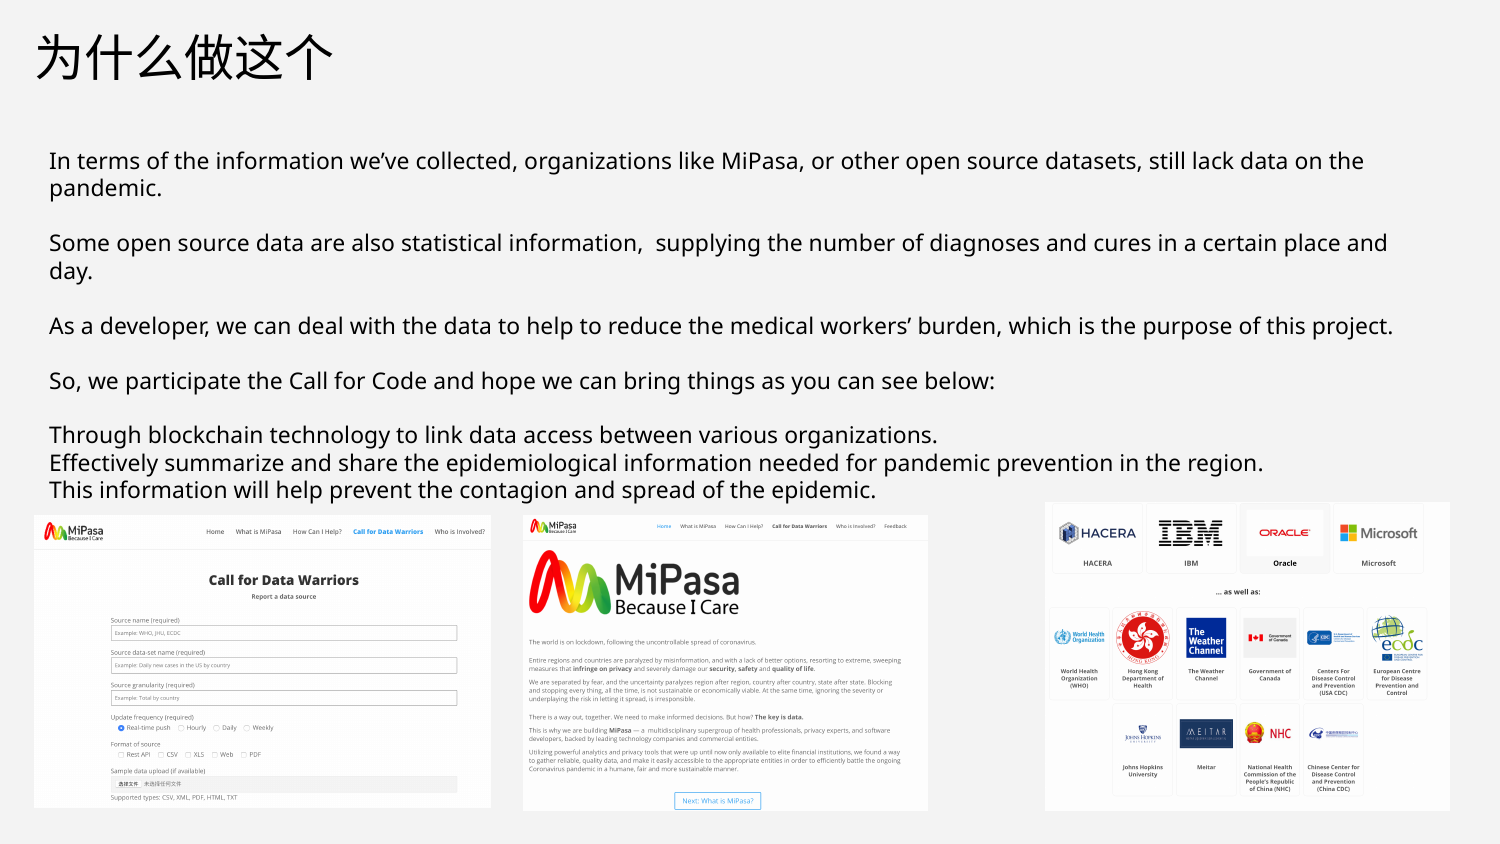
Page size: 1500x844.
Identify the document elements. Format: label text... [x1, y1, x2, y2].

text_box In terms of the information we’ve collected, organizations like MiPasa, or other open source datasets, still lack data on the pandemic. Some open source data are also statistical information, supplying the number of diagnoses and cures in a certain place and day. As a developer, we can deal with the data to help to reduce the medical workers’ burden, which is the purpose of this project. So, we participate the Call for Code and hope we can bring things as you can see below: Through blockchain technology to link data access between various organizations. Effectively summarize and share the epidemiological information needed for pandemic prevention in the region. This information will help prevent the contagion and spread of the epidemic. [34, 139, 1447, 539]
title 为什么做这个 [34, 33, 714, 92]
picture [522, 515, 929, 811]
picture [34, 515, 491, 808]
picture [1045, 502, 1451, 811]
